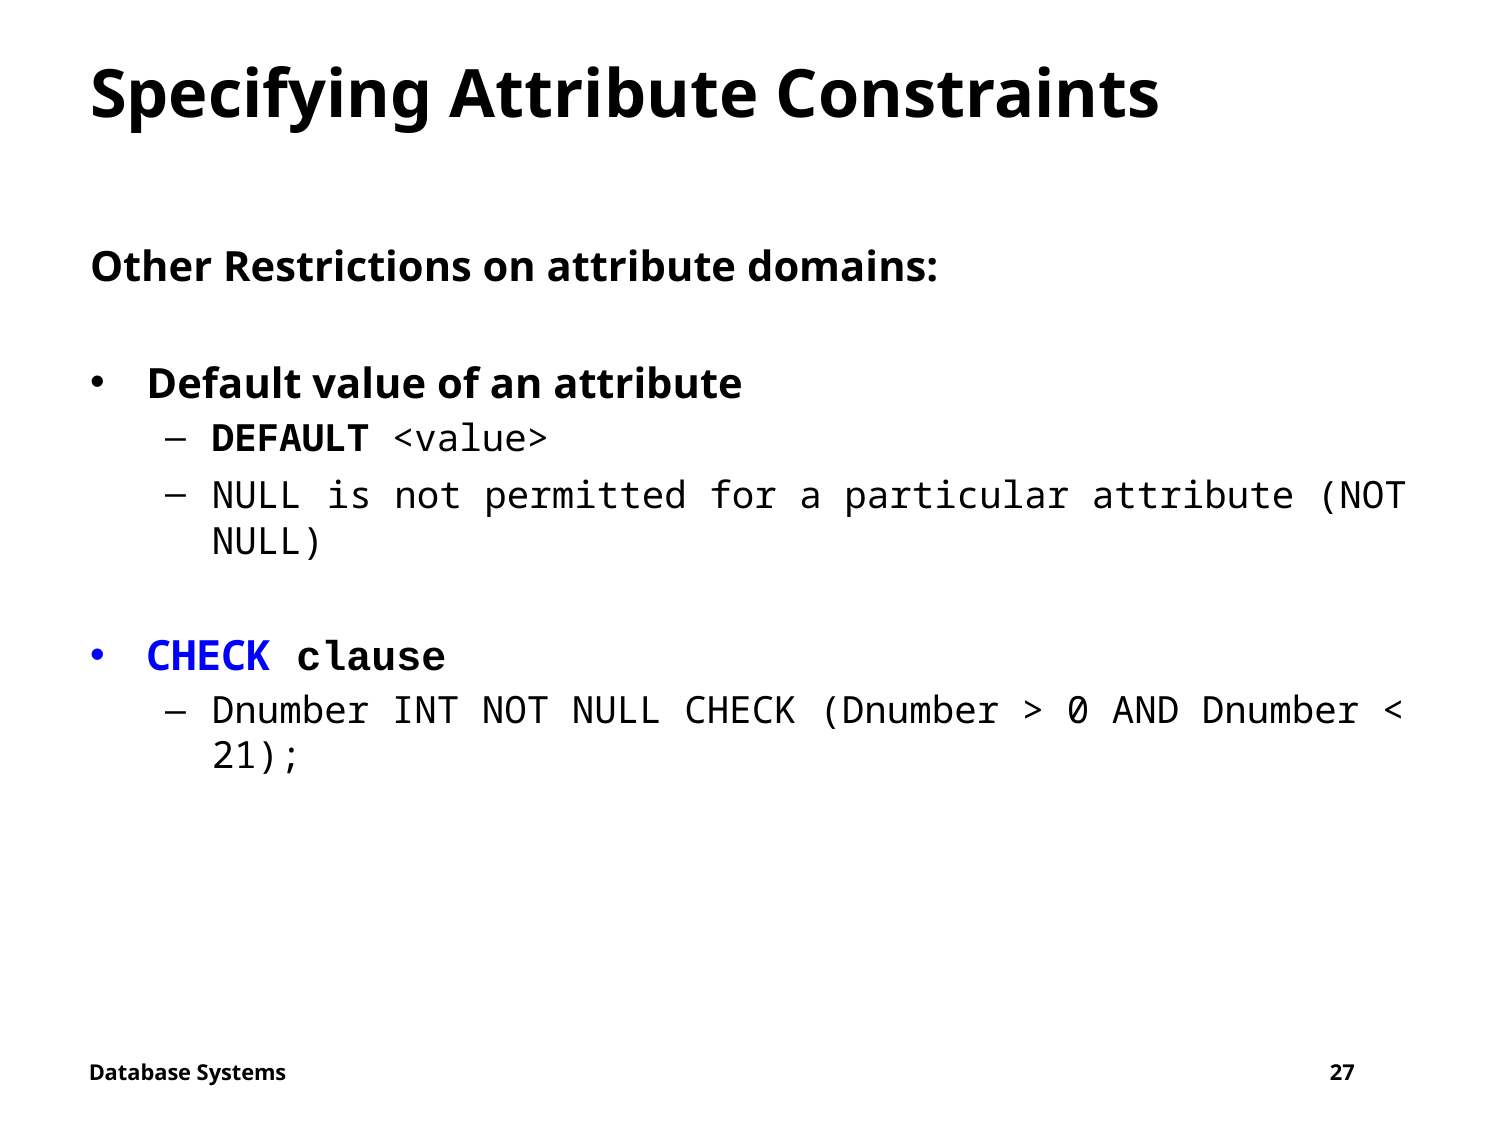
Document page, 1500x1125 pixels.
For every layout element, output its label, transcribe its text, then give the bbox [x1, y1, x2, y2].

list Other Restrictions on attribute domains: Default value of an attribute DEFAULT <value> NULL is not permitted for a particular attribute (NOT NULL) CHECK clause Dnumber INT NOT NULL CHECK (Dnumber > 0 AND Dnumber < 21); [75, 232, 1425, 975]
title Specifying Attribute Constraints [75, 45, 1425, 138]
